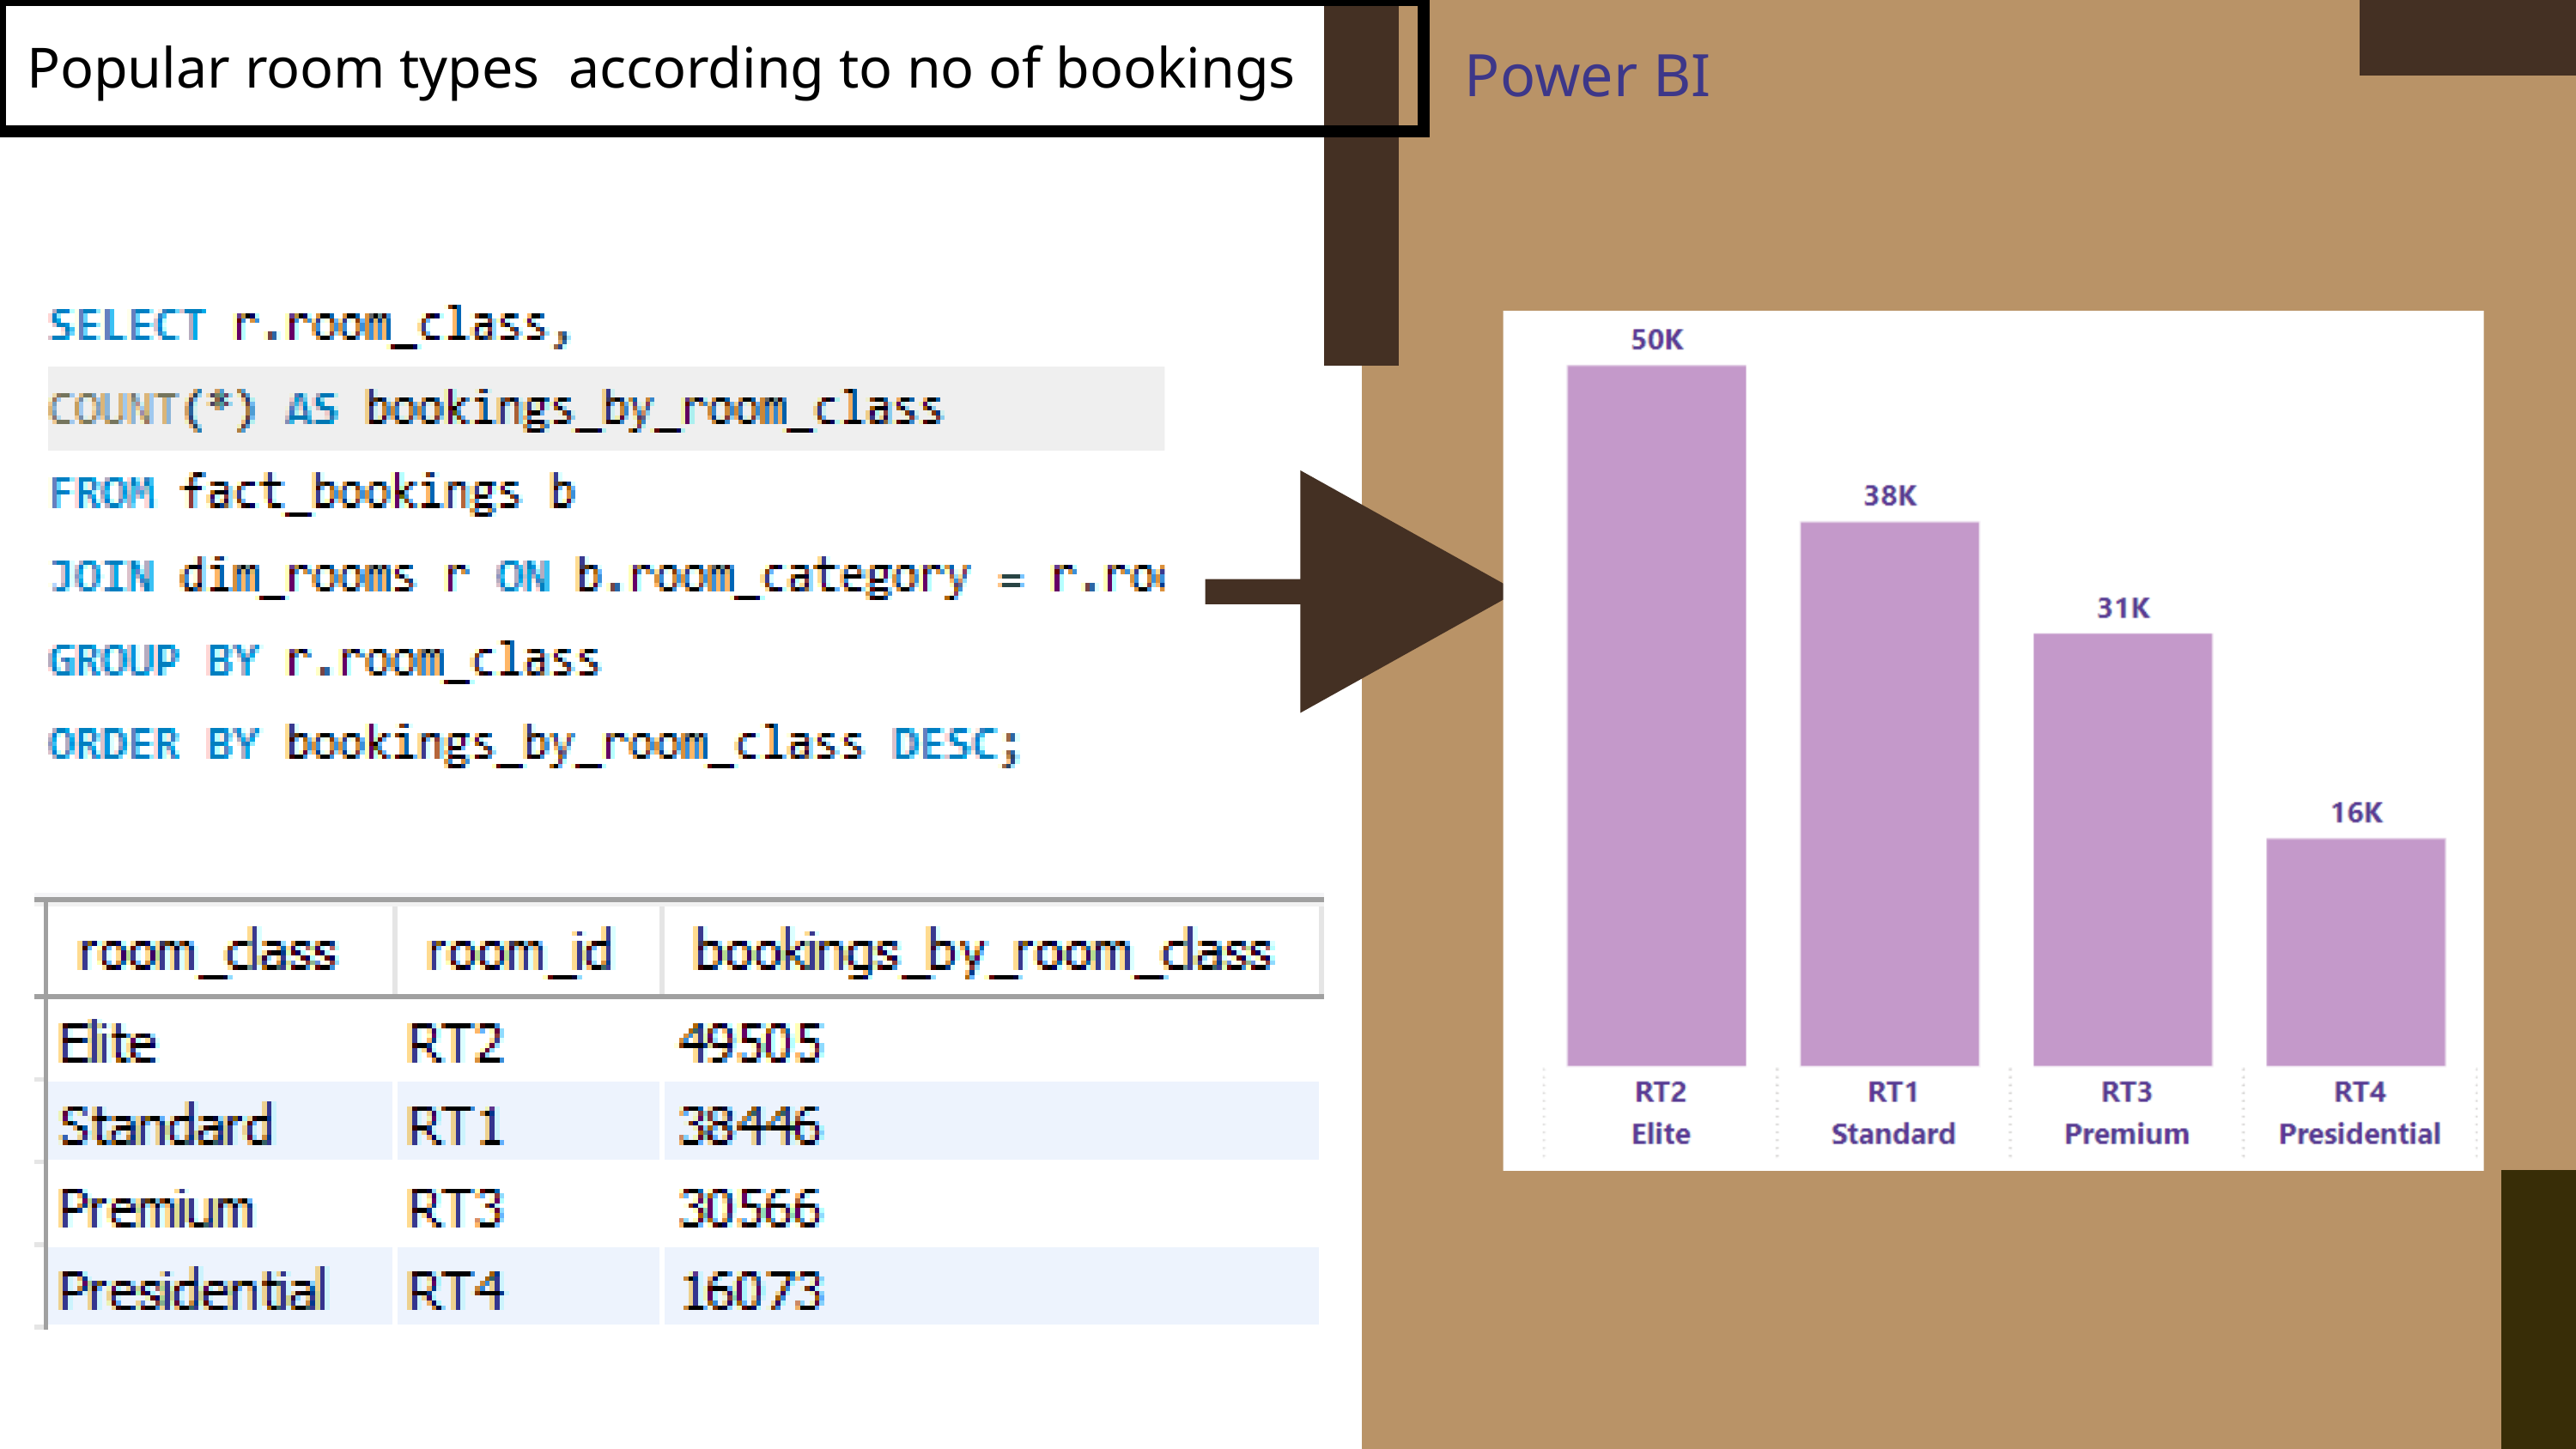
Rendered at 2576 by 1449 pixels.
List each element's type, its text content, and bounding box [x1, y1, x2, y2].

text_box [2500, 1170, 2576, 1449]
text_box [1323, 0, 1400, 366]
text_box [34, 893, 1324, 1364]
table_header Popular room types according to no of bookings [6, 6, 1319, 125]
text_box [1361, 0, 2576, 1449]
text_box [2359, 0, 2576, 76]
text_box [1205, 470, 1518, 713]
text_box [0, 252, 1165, 826]
